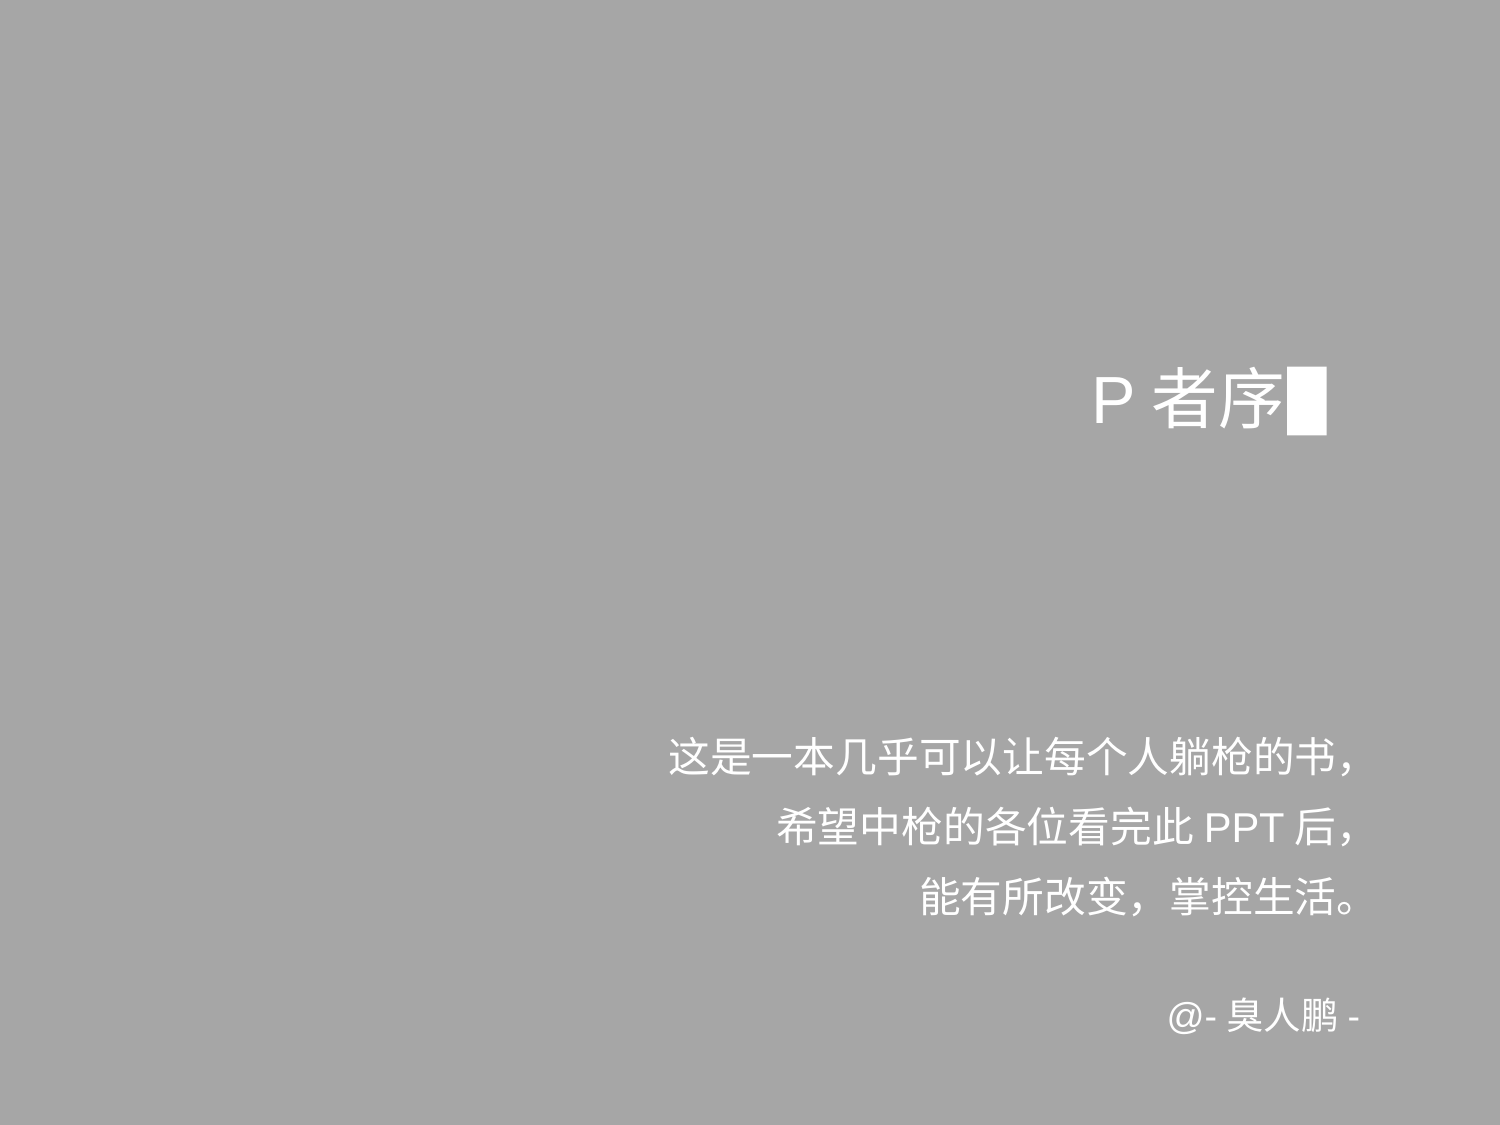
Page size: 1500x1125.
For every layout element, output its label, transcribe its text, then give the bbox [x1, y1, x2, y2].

text_box @-臭人鹏- [1151, 985, 1375, 1045]
text_box P者序 [1076, 349, 1300, 445]
text_box 这是一本几乎可以让每个人躺枪的书， 希望中枪的各位看完此PPT后， 能有所改变，掌控生活。 [393, 702, 1393, 928]
text_box [1286, 366, 1328, 436]
